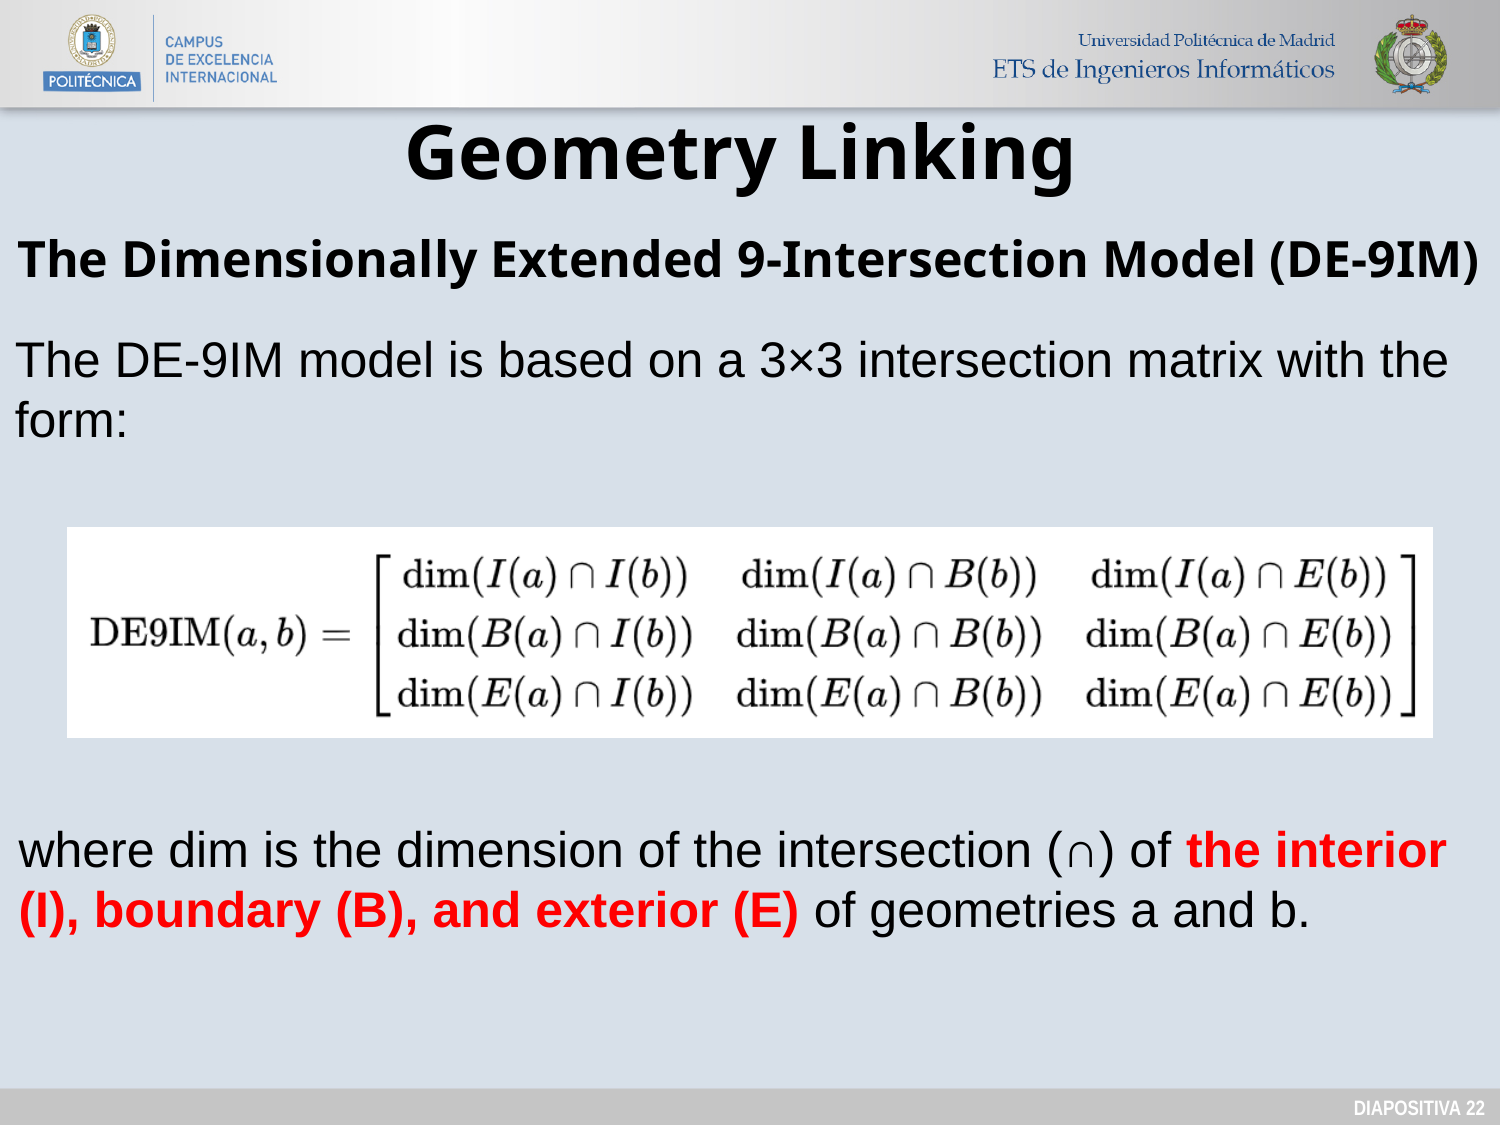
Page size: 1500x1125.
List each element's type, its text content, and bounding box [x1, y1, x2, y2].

text_box Geometry Linking [1, 96, 1500, 202]
text_box The DE-9IM model is based on a 3×3 intersection matrix with the form: [0, 320, 1497, 456]
text_box where dim is the dimension of the intersection (∩) of the interior (I), boundary (B), and exterior (E) of geometries a and b. [3, 810, 1500, 946]
slide_number DIAPOSITIVA 21 [1187, 1087, 1500, 1125]
text_box The Dimensionally Extended 9-Intersection Model (DE-9IM) [0, 219, 1498, 295]
picture [0, 0, 1500, 1125]
